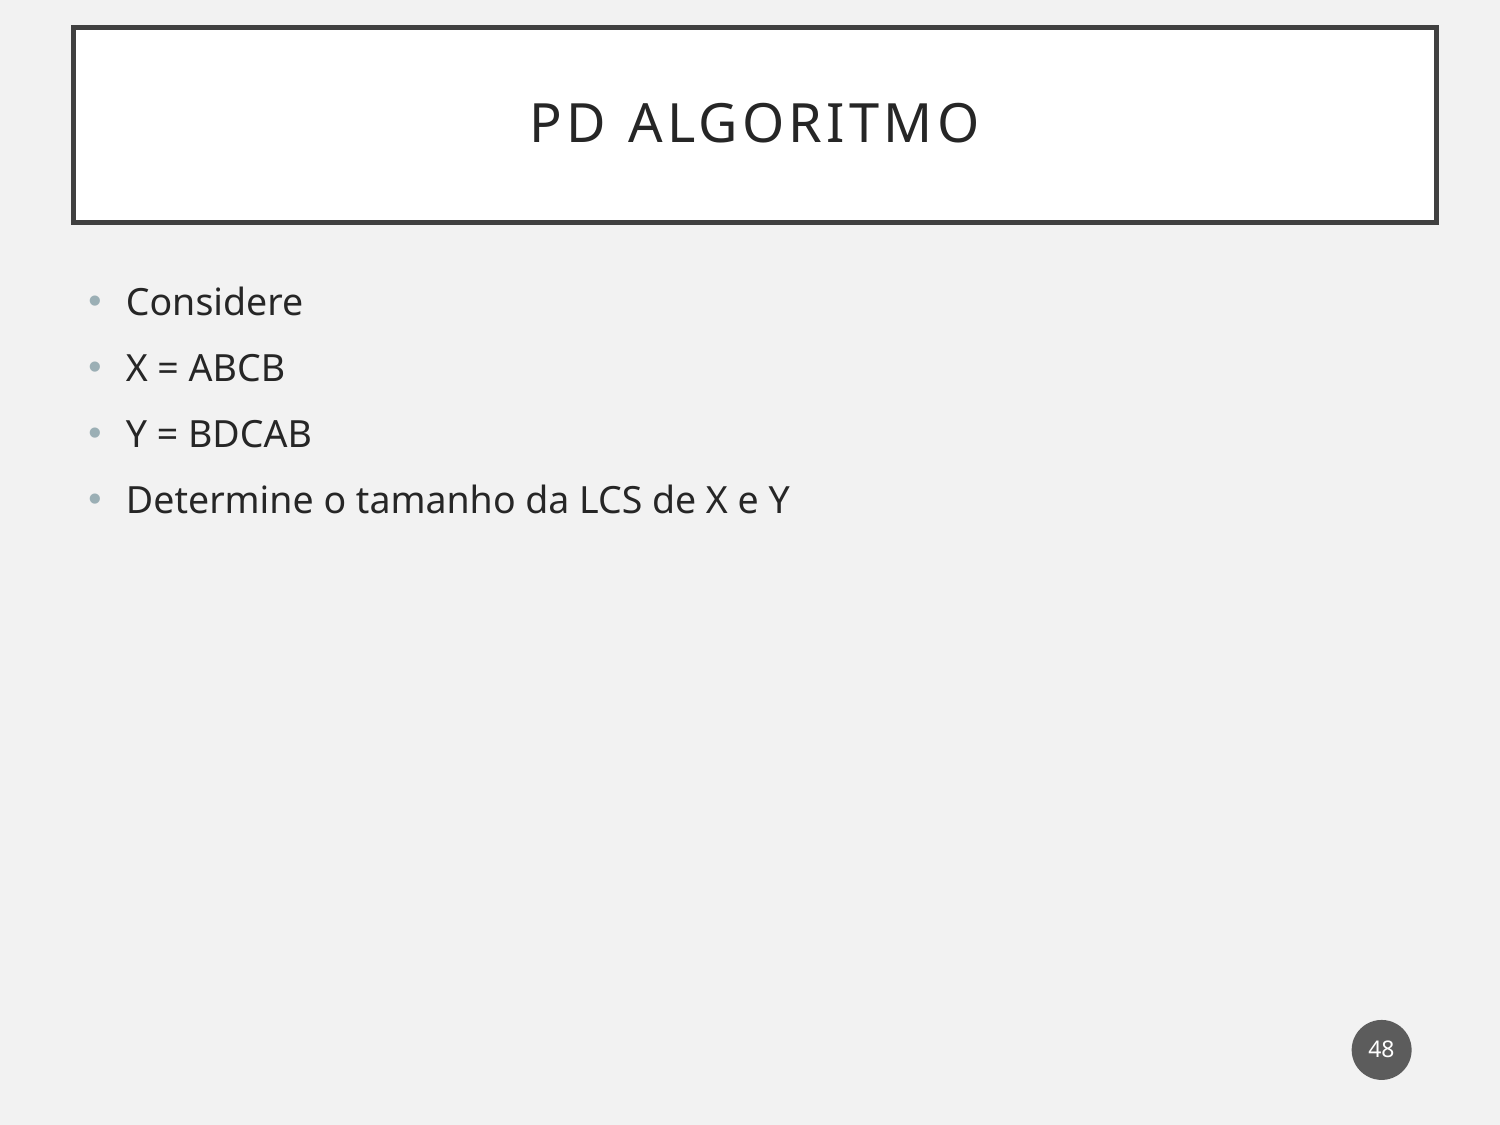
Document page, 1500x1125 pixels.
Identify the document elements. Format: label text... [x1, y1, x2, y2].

title PD Algoritmo [71, 25, 1439, 225]
slide_number 48 [1351, 1019, 1412, 1080]
list Considere X = ABCB Y = BDCAB Determine o tamanho da LCS de X e Y [73, 270, 1437, 984]
